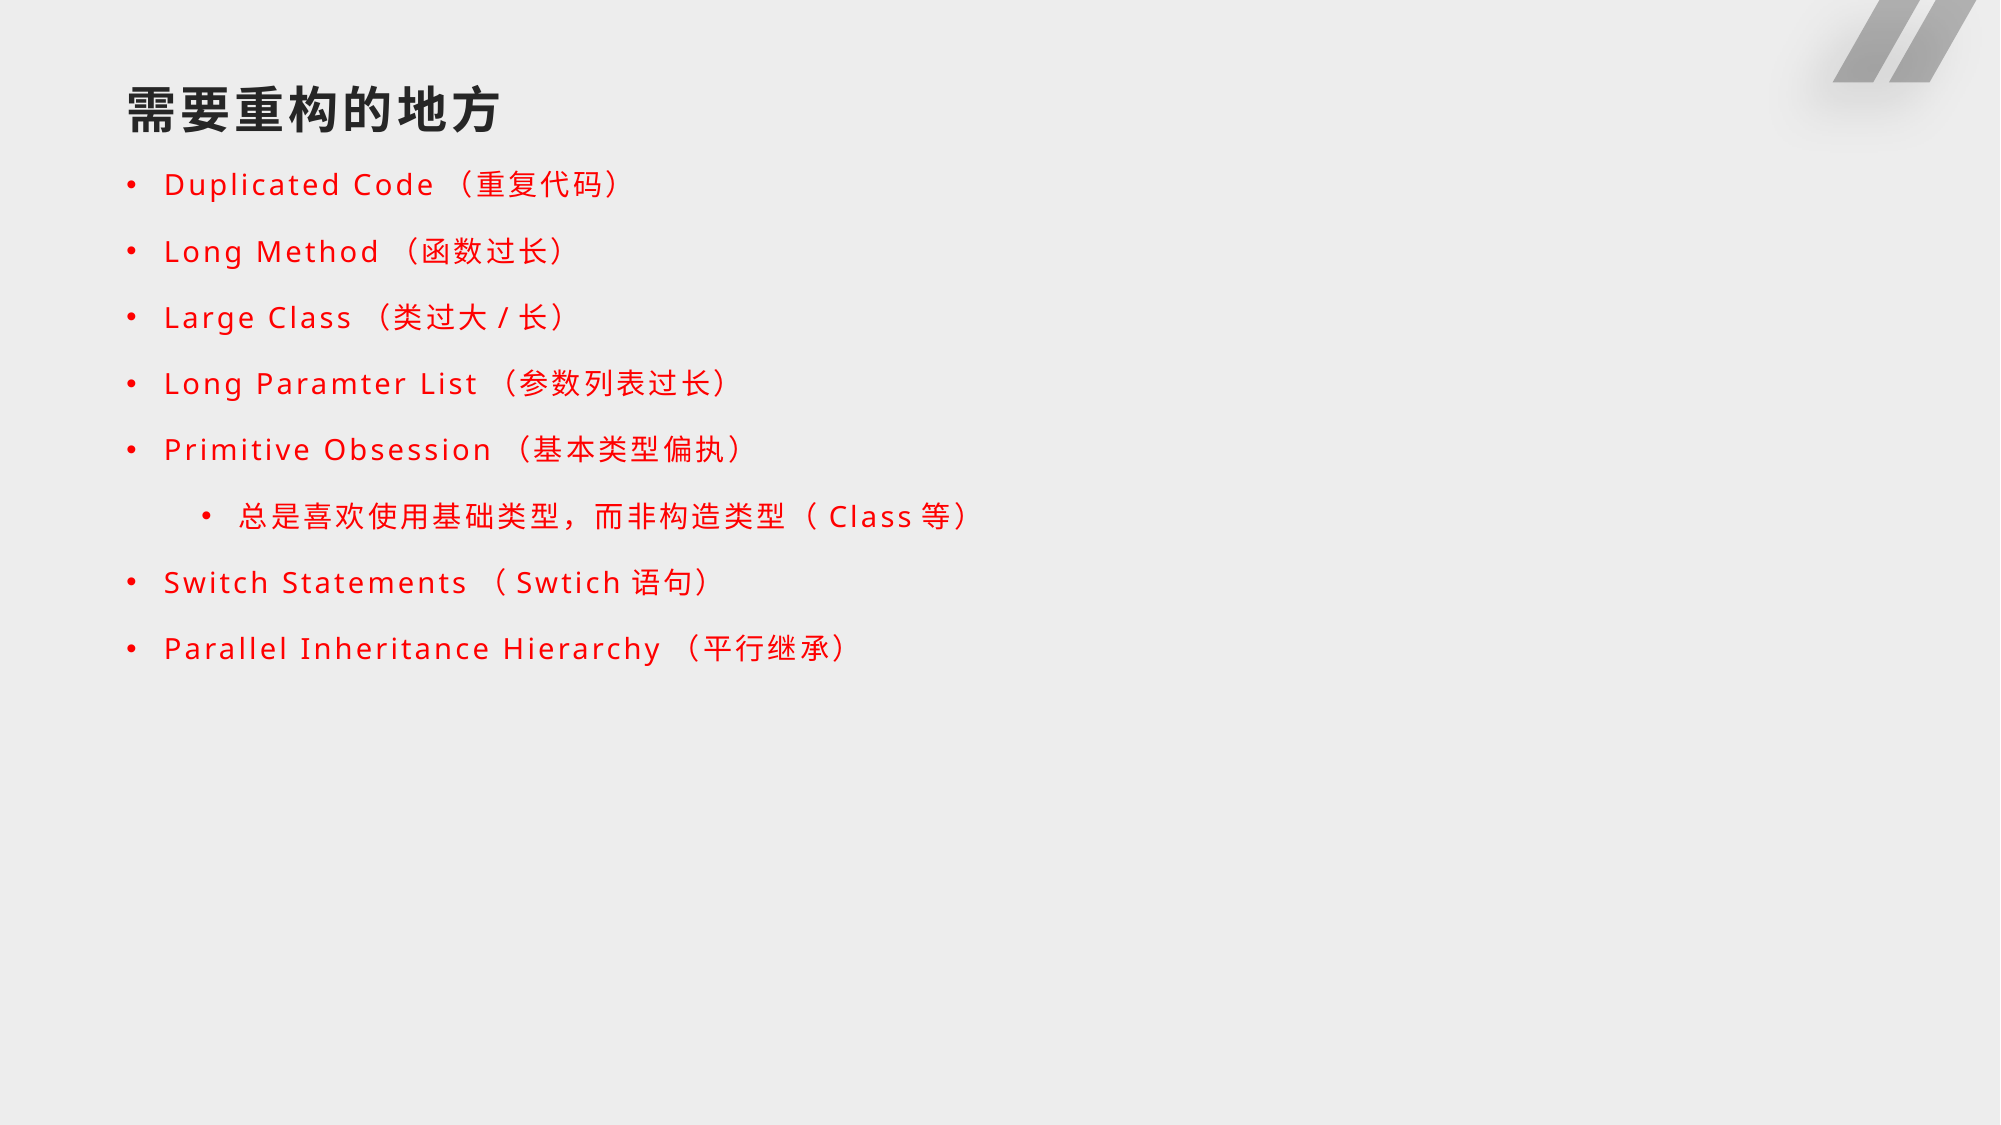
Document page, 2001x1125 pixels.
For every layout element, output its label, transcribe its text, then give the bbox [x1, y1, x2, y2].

title 需要重构的地方 [109, 72, 1891, 146]
list Duplicated Code（重复代码） Long Method（函数过长） Large Class（类过大/长） Long Paramter List（参数列表过长） Primitive Obsession（基本类型偏执） 总是喜欢使用基础类型，而非构造类型（Class等） Switch Statements（Swtich语句） Parallel Inheritance Hierarchy（平行继承） [109, 156, 1891, 1041]
